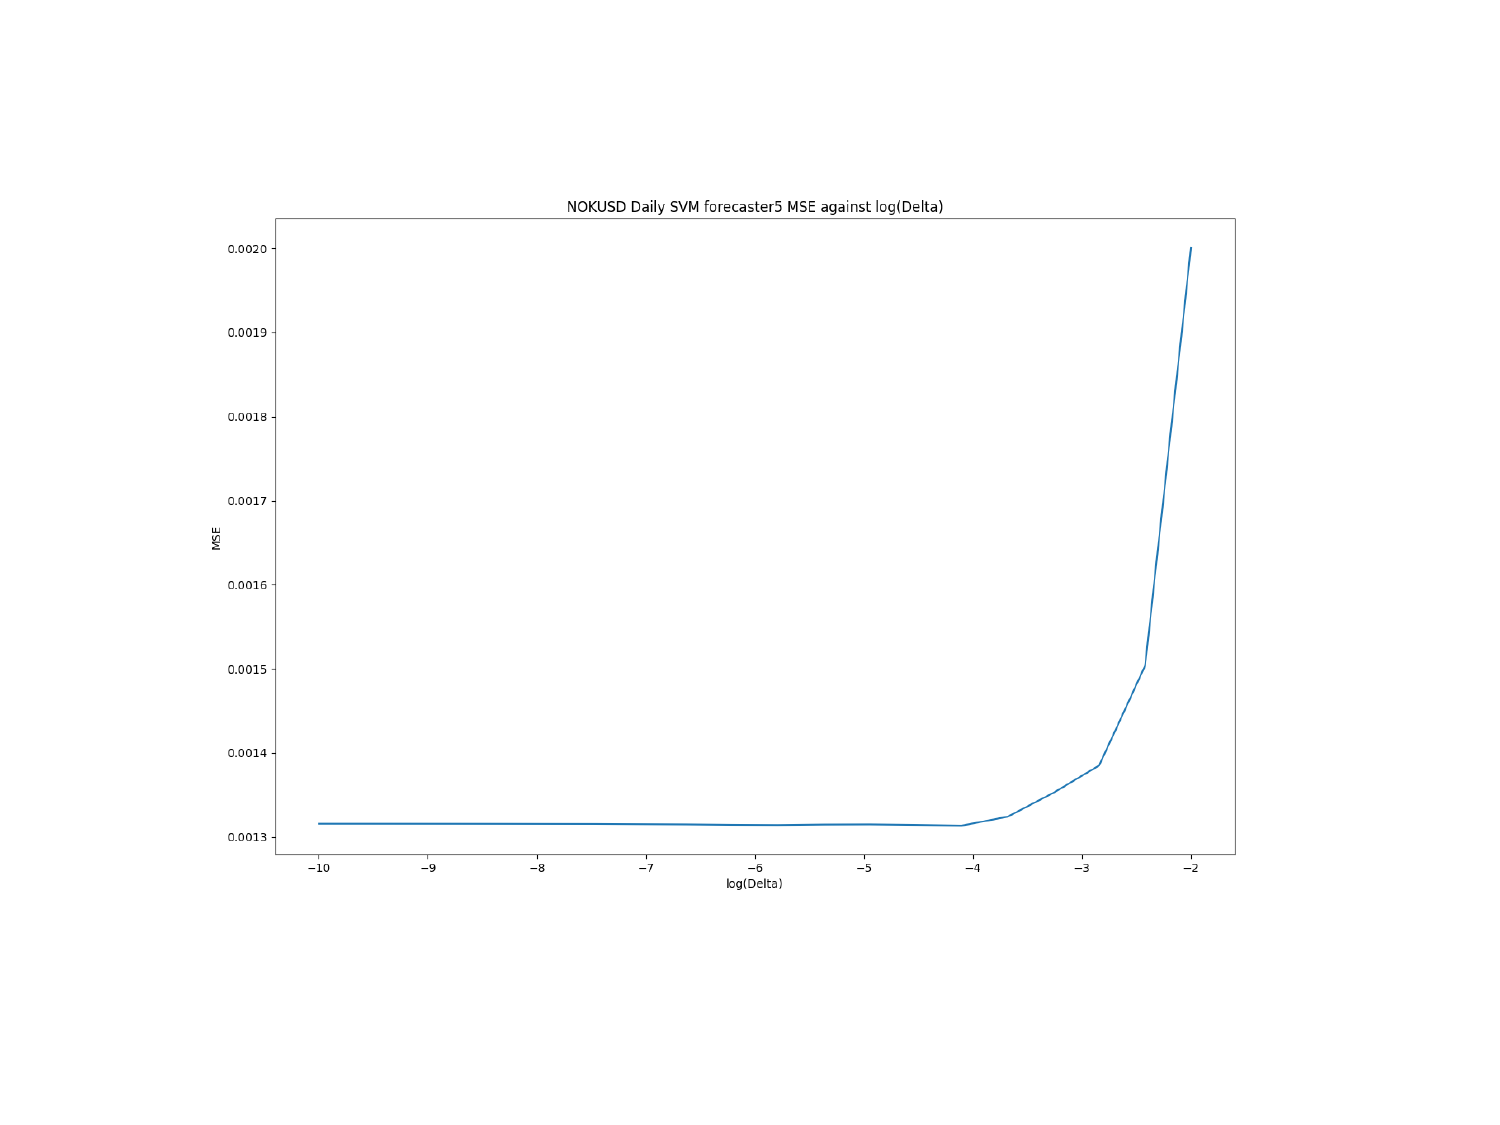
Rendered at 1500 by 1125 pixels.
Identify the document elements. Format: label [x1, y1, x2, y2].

picture [119, 119, 1358, 946]
